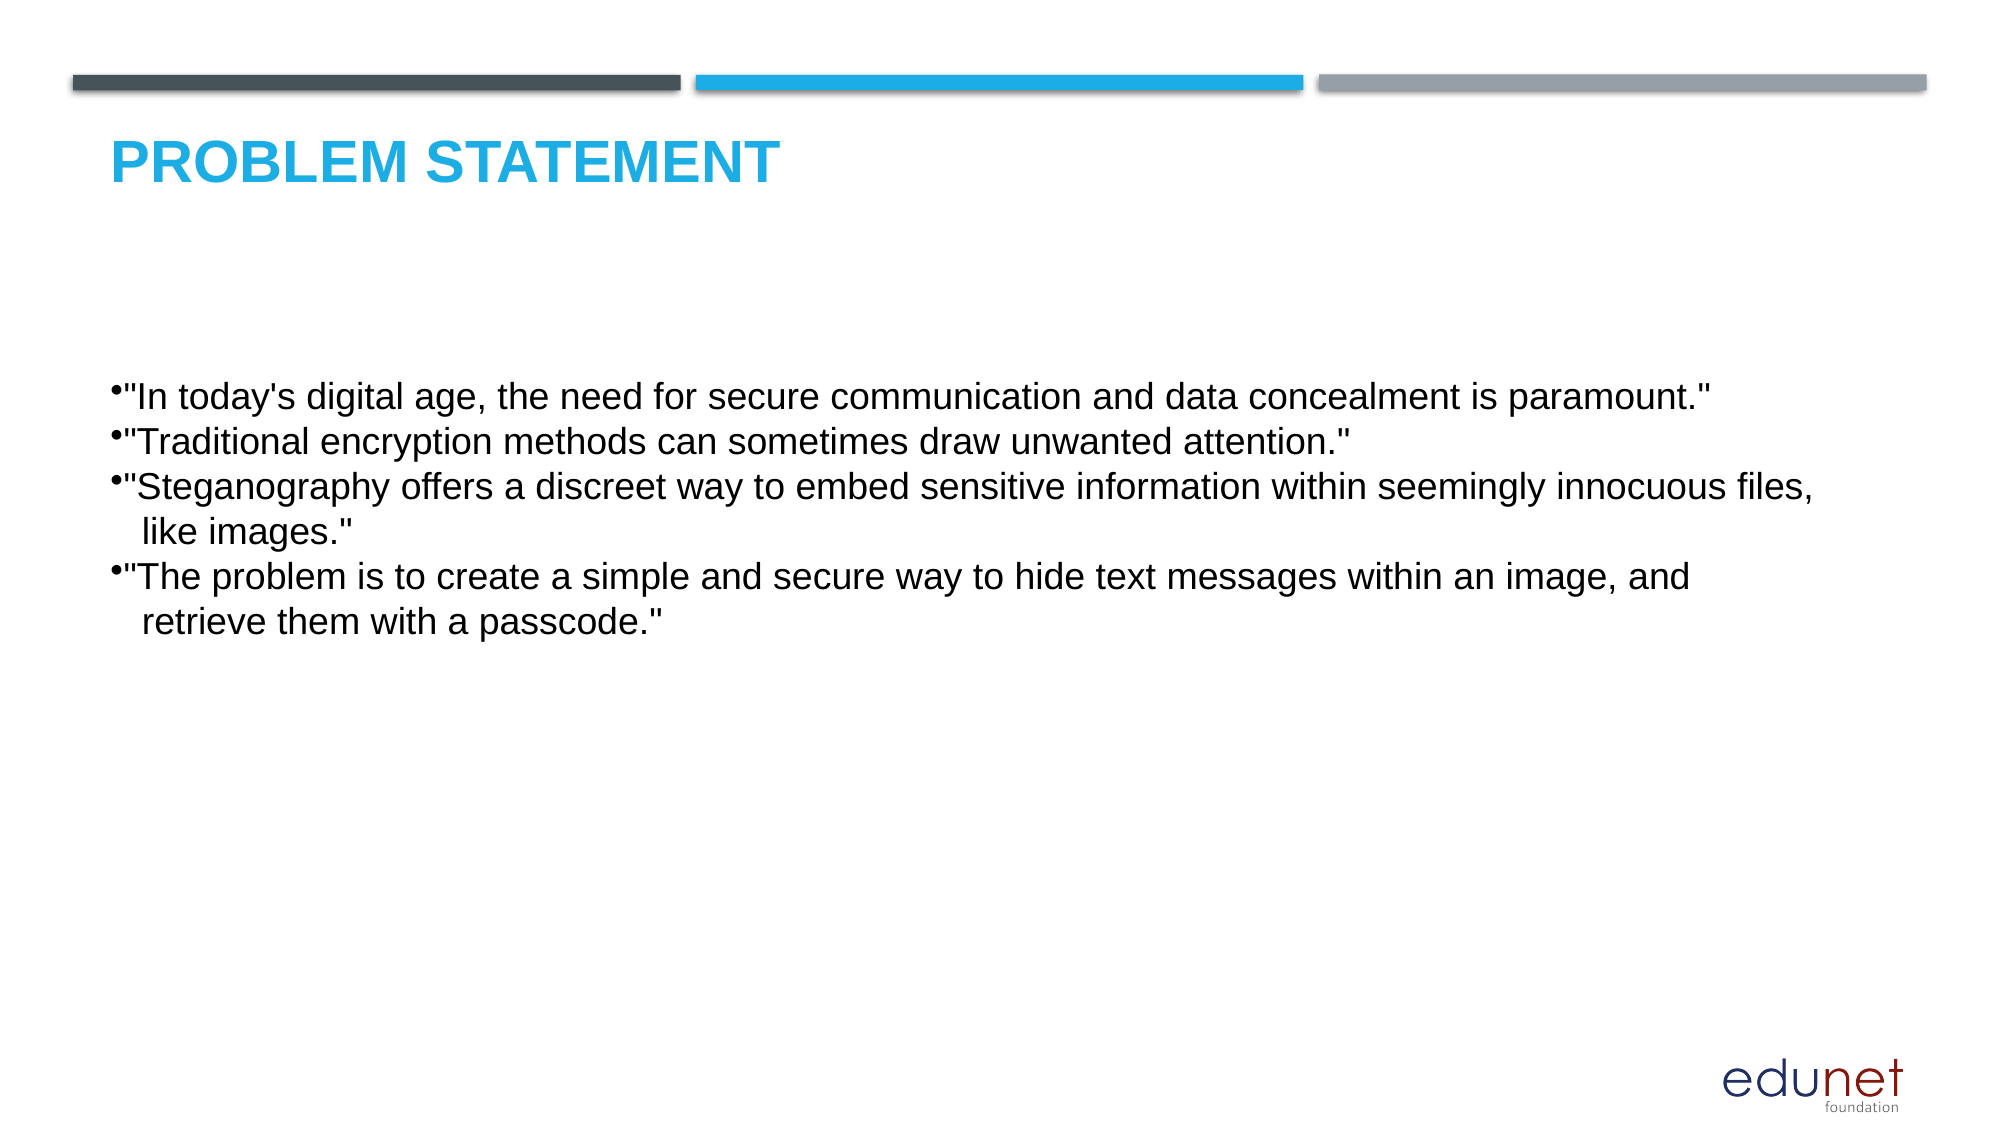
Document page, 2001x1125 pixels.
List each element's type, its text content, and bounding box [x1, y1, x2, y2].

list "In today's digital age, the need for secure communication and data concealment is paramount." "Traditional encryption methods can sometimes draw unwanted attention." "Steganography offers a discreet way to embed sensitive information within seemingly innocuous files, like images." "The problem is to create a simple and secure way to hide text messages within an image, and retrieve them with a passcode." [95, 158, 1850, 812]
picture [1719, 1056, 1905, 1116]
title Problem Statement [95, 115, 1905, 203]
